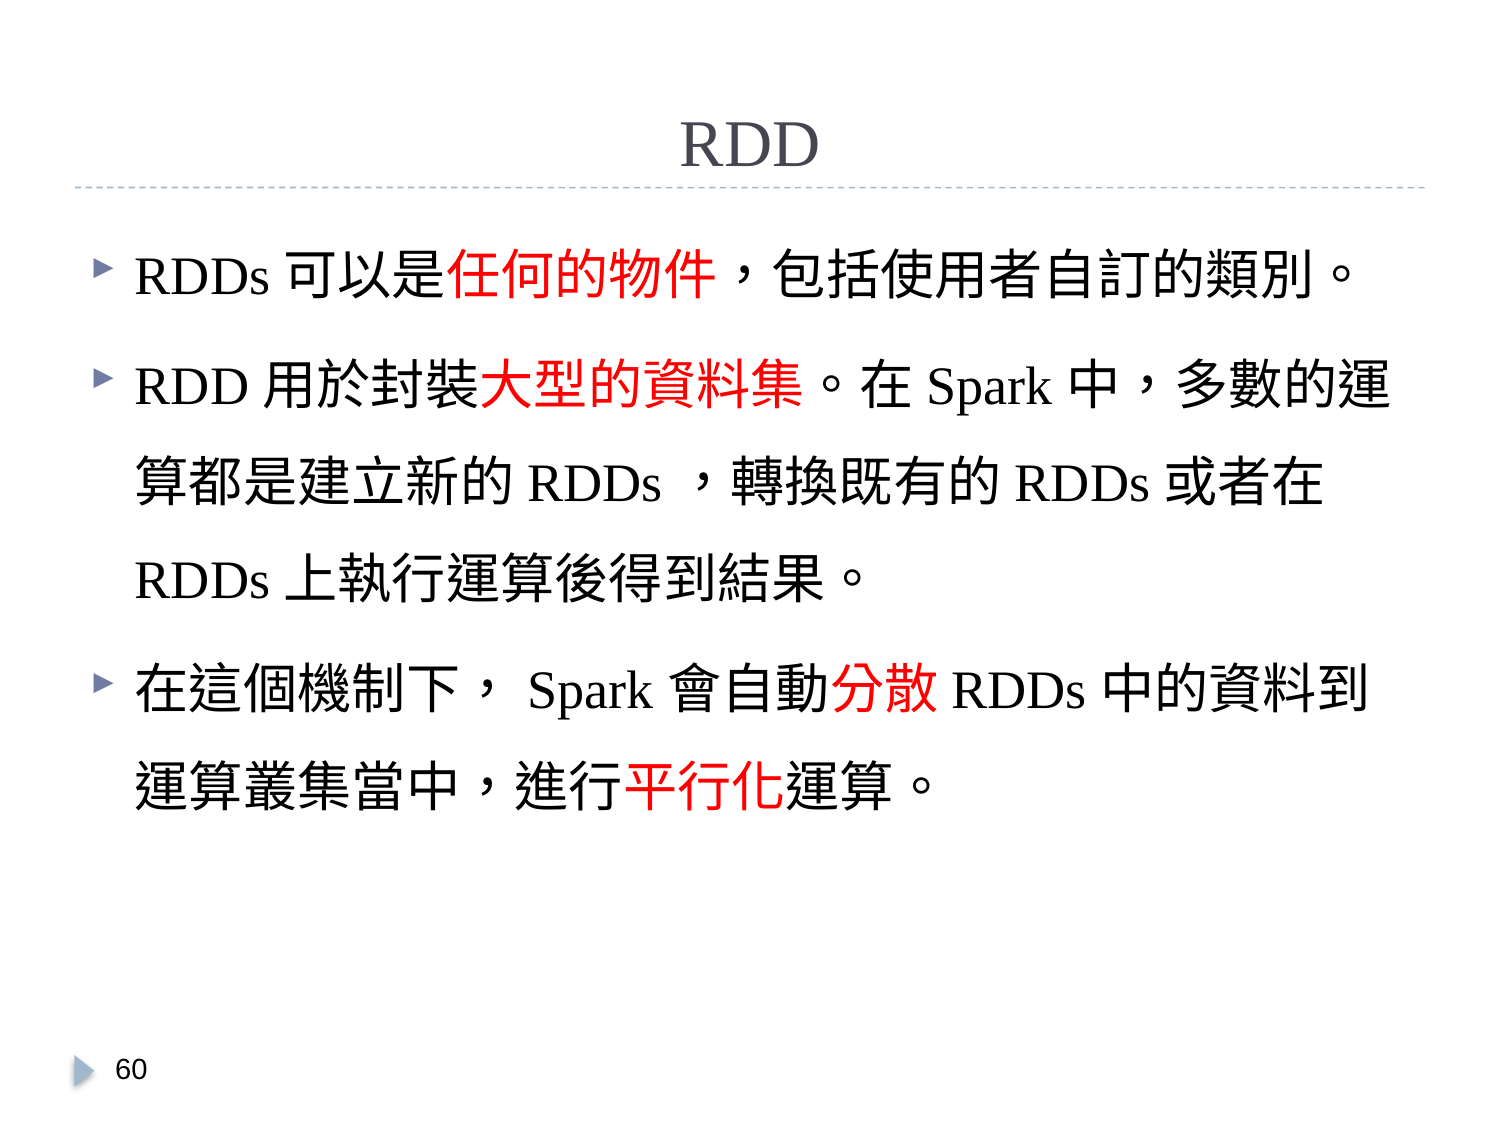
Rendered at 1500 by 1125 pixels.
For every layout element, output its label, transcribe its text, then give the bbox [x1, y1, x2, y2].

slide_number 59 [100, 1042, 426, 1103]
title RDD [75, 24, 1425, 188]
list RDDs可以是任何的物件，包括使用者自訂的類別。 RDD用於封裝大型的資料集。在Spark中，多數的運算都是建立新的RDDs，轉換既有的RDDs或者在RDDs上執行運算後得到結果。 在這個機制下，Spark會自動分散RDDs中的資料到運算叢集當中，進行平行化運算。 [75, 200, 1425, 1010]
